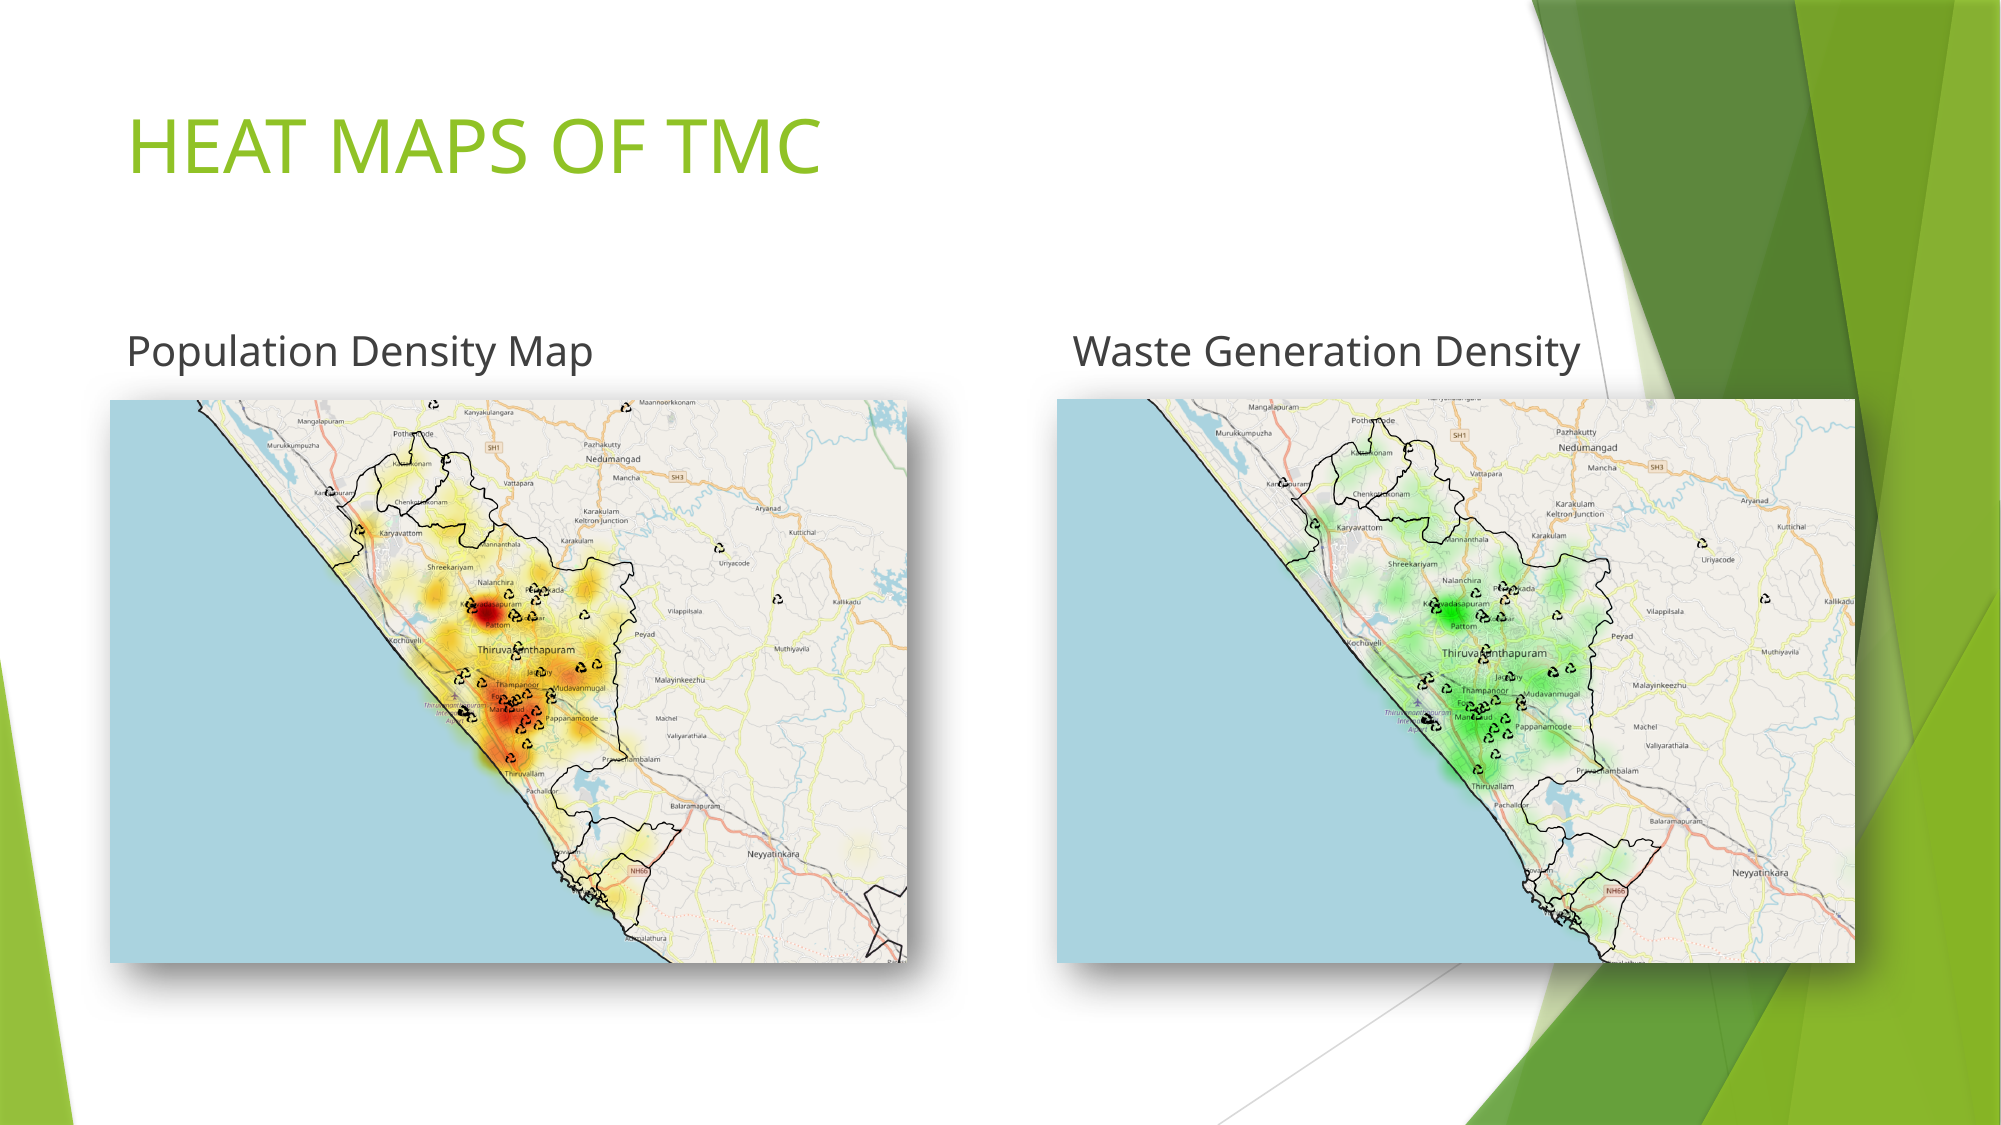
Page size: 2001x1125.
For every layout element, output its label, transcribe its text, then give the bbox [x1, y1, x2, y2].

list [110, 399, 908, 964]
list Population Density Map [110, 287, 798, 382]
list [1056, 398, 1855, 964]
title HEAT MAPS OF TMC [110, 91, 1522, 308]
list Waste Generation Density [1057, 287, 1745, 382]
